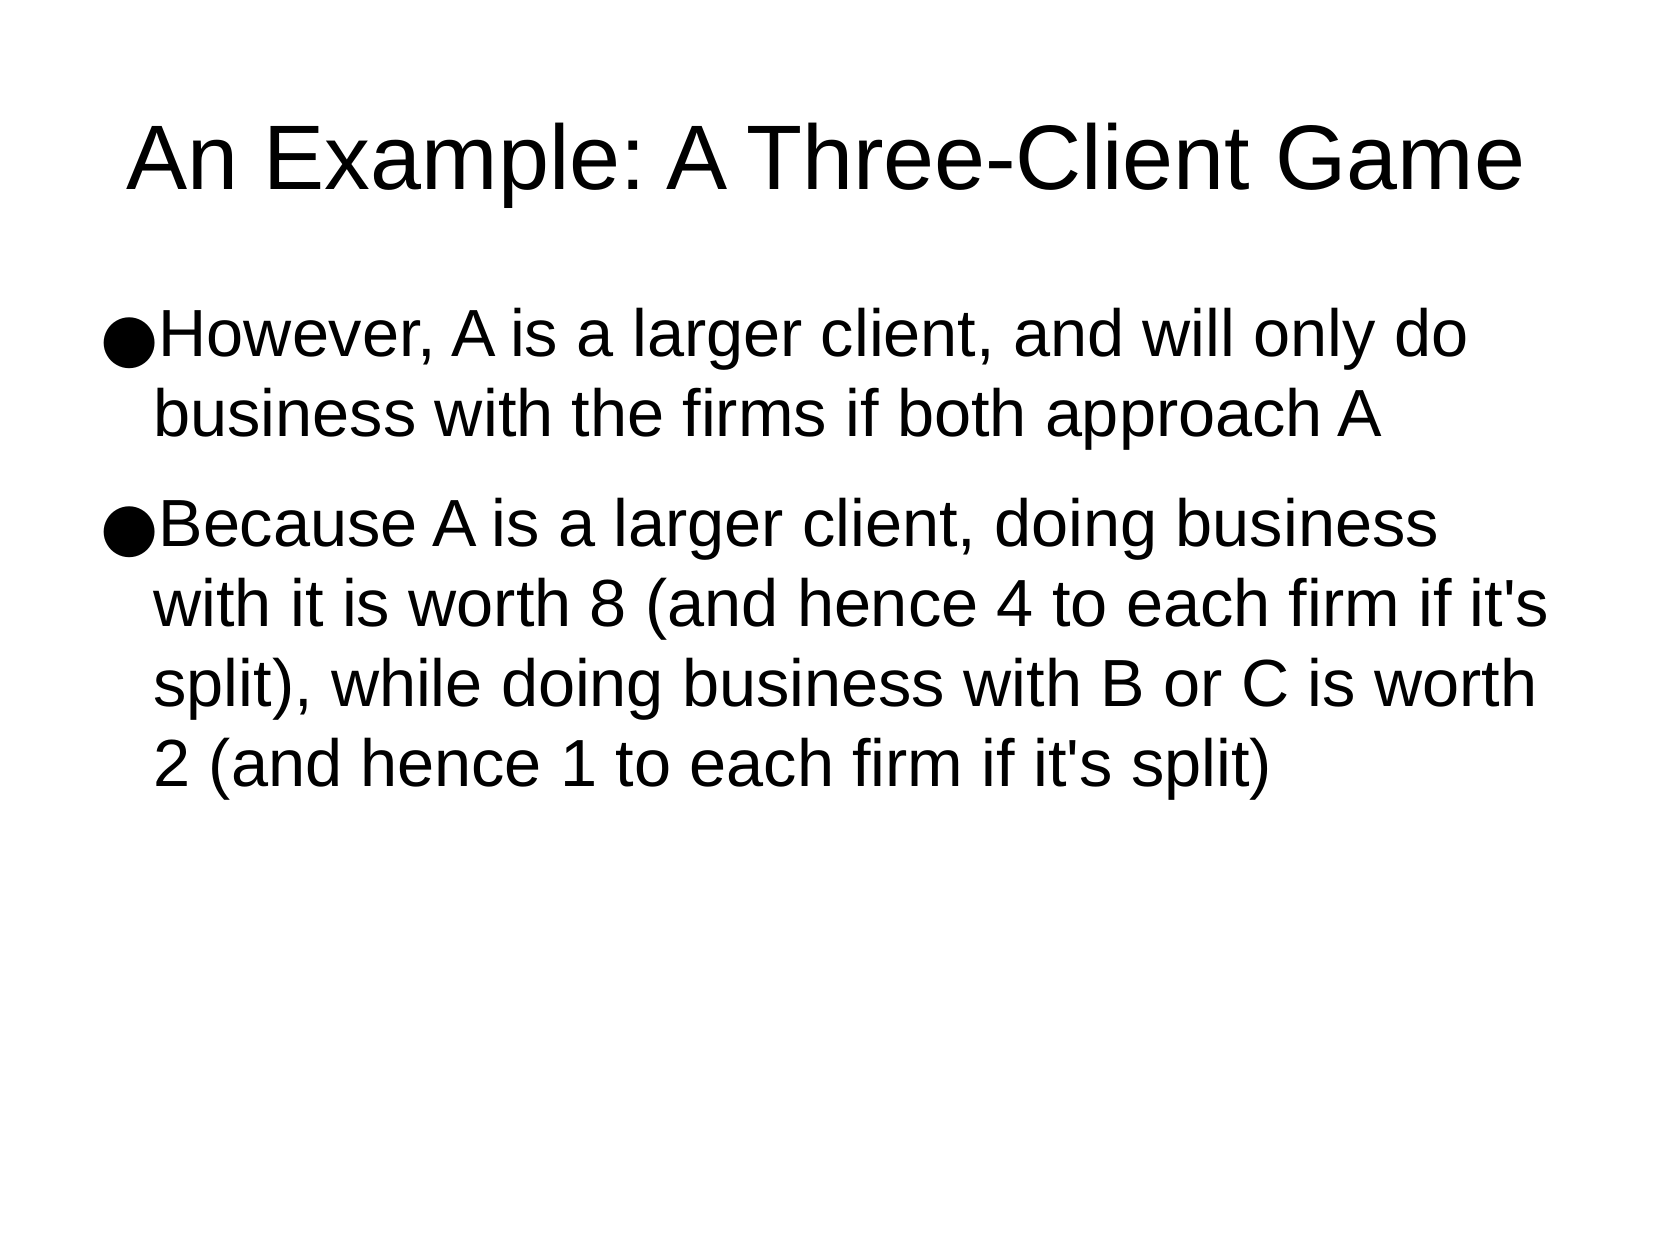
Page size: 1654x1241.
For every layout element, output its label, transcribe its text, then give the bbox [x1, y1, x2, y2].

text_box However, A is a larger client, and will only do business with the firms if both approach A Because A is a larger client, doing business with it is worth 8 (and hence 4 to each firm if it's split), while doing business with B or C is worth 2 (and hence 1 to each firm if it's split) [82, 290, 1571, 1109]
text_box An Example: A Three-Client Game [82, 49, 1571, 257]
